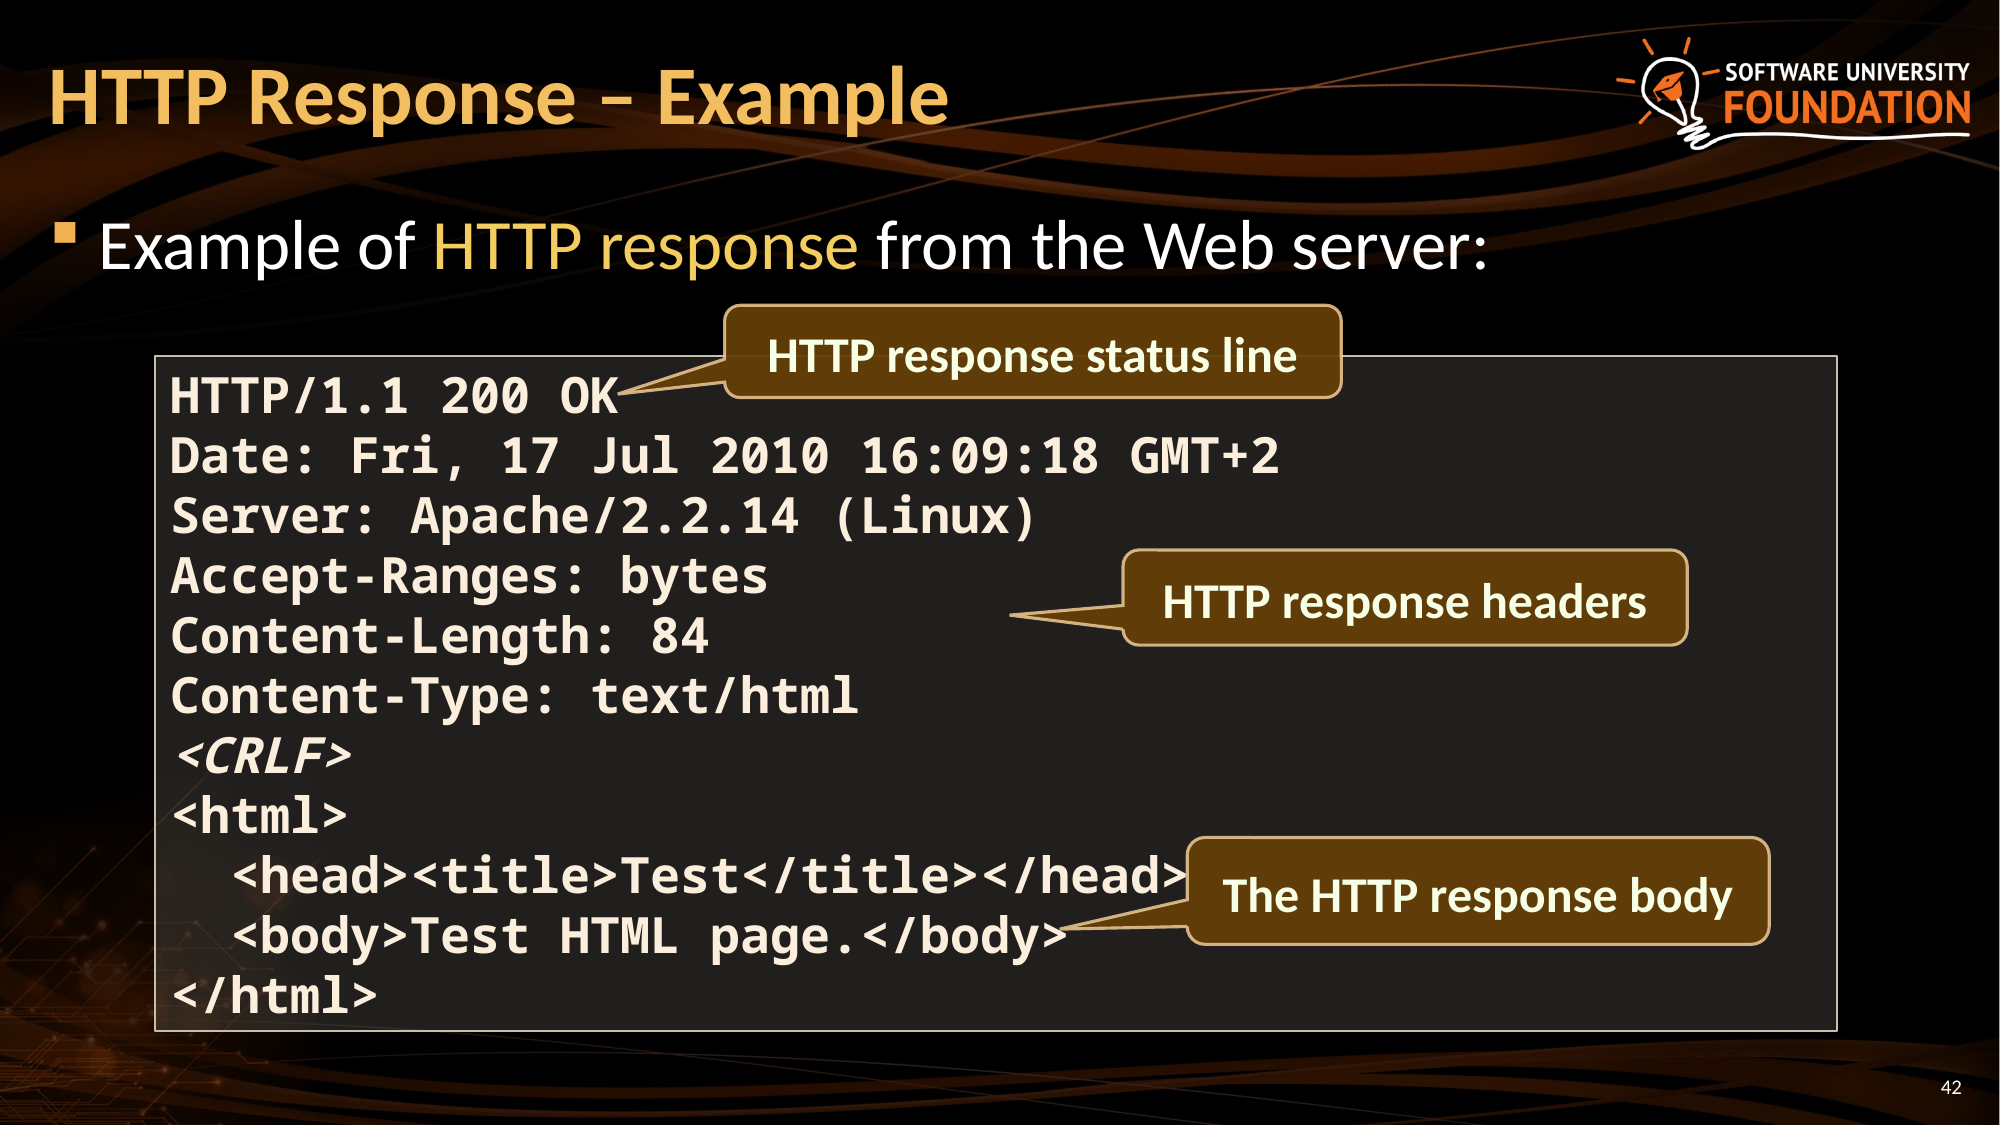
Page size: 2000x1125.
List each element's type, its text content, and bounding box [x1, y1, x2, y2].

text_box HTTP response headers [1009, 548, 1689, 647]
title HTTP Response – Example [30, 6, 1602, 189]
text_box HTTP response status line [617, 304, 1343, 399]
text_box The HTTP response body [1059, 836, 1771, 946]
picture [0, 0, 2000, 1125]
list Example of HTTP response from the Web server: [31, 188, 1968, 1103]
text_box HTTP/1.1 200 OK Date: Fri, 17 Jul 2010 16:09:18 GMT+2 Server: Apache/2.2.14 (Linux) Accept-Ranges: bytes Content-Length: 84 Content-Type: text/html <CRLF> <html> <head><title>Test</title></head> <body>Test HTML page.</body> </html> [155, 355, 1838, 1031]
